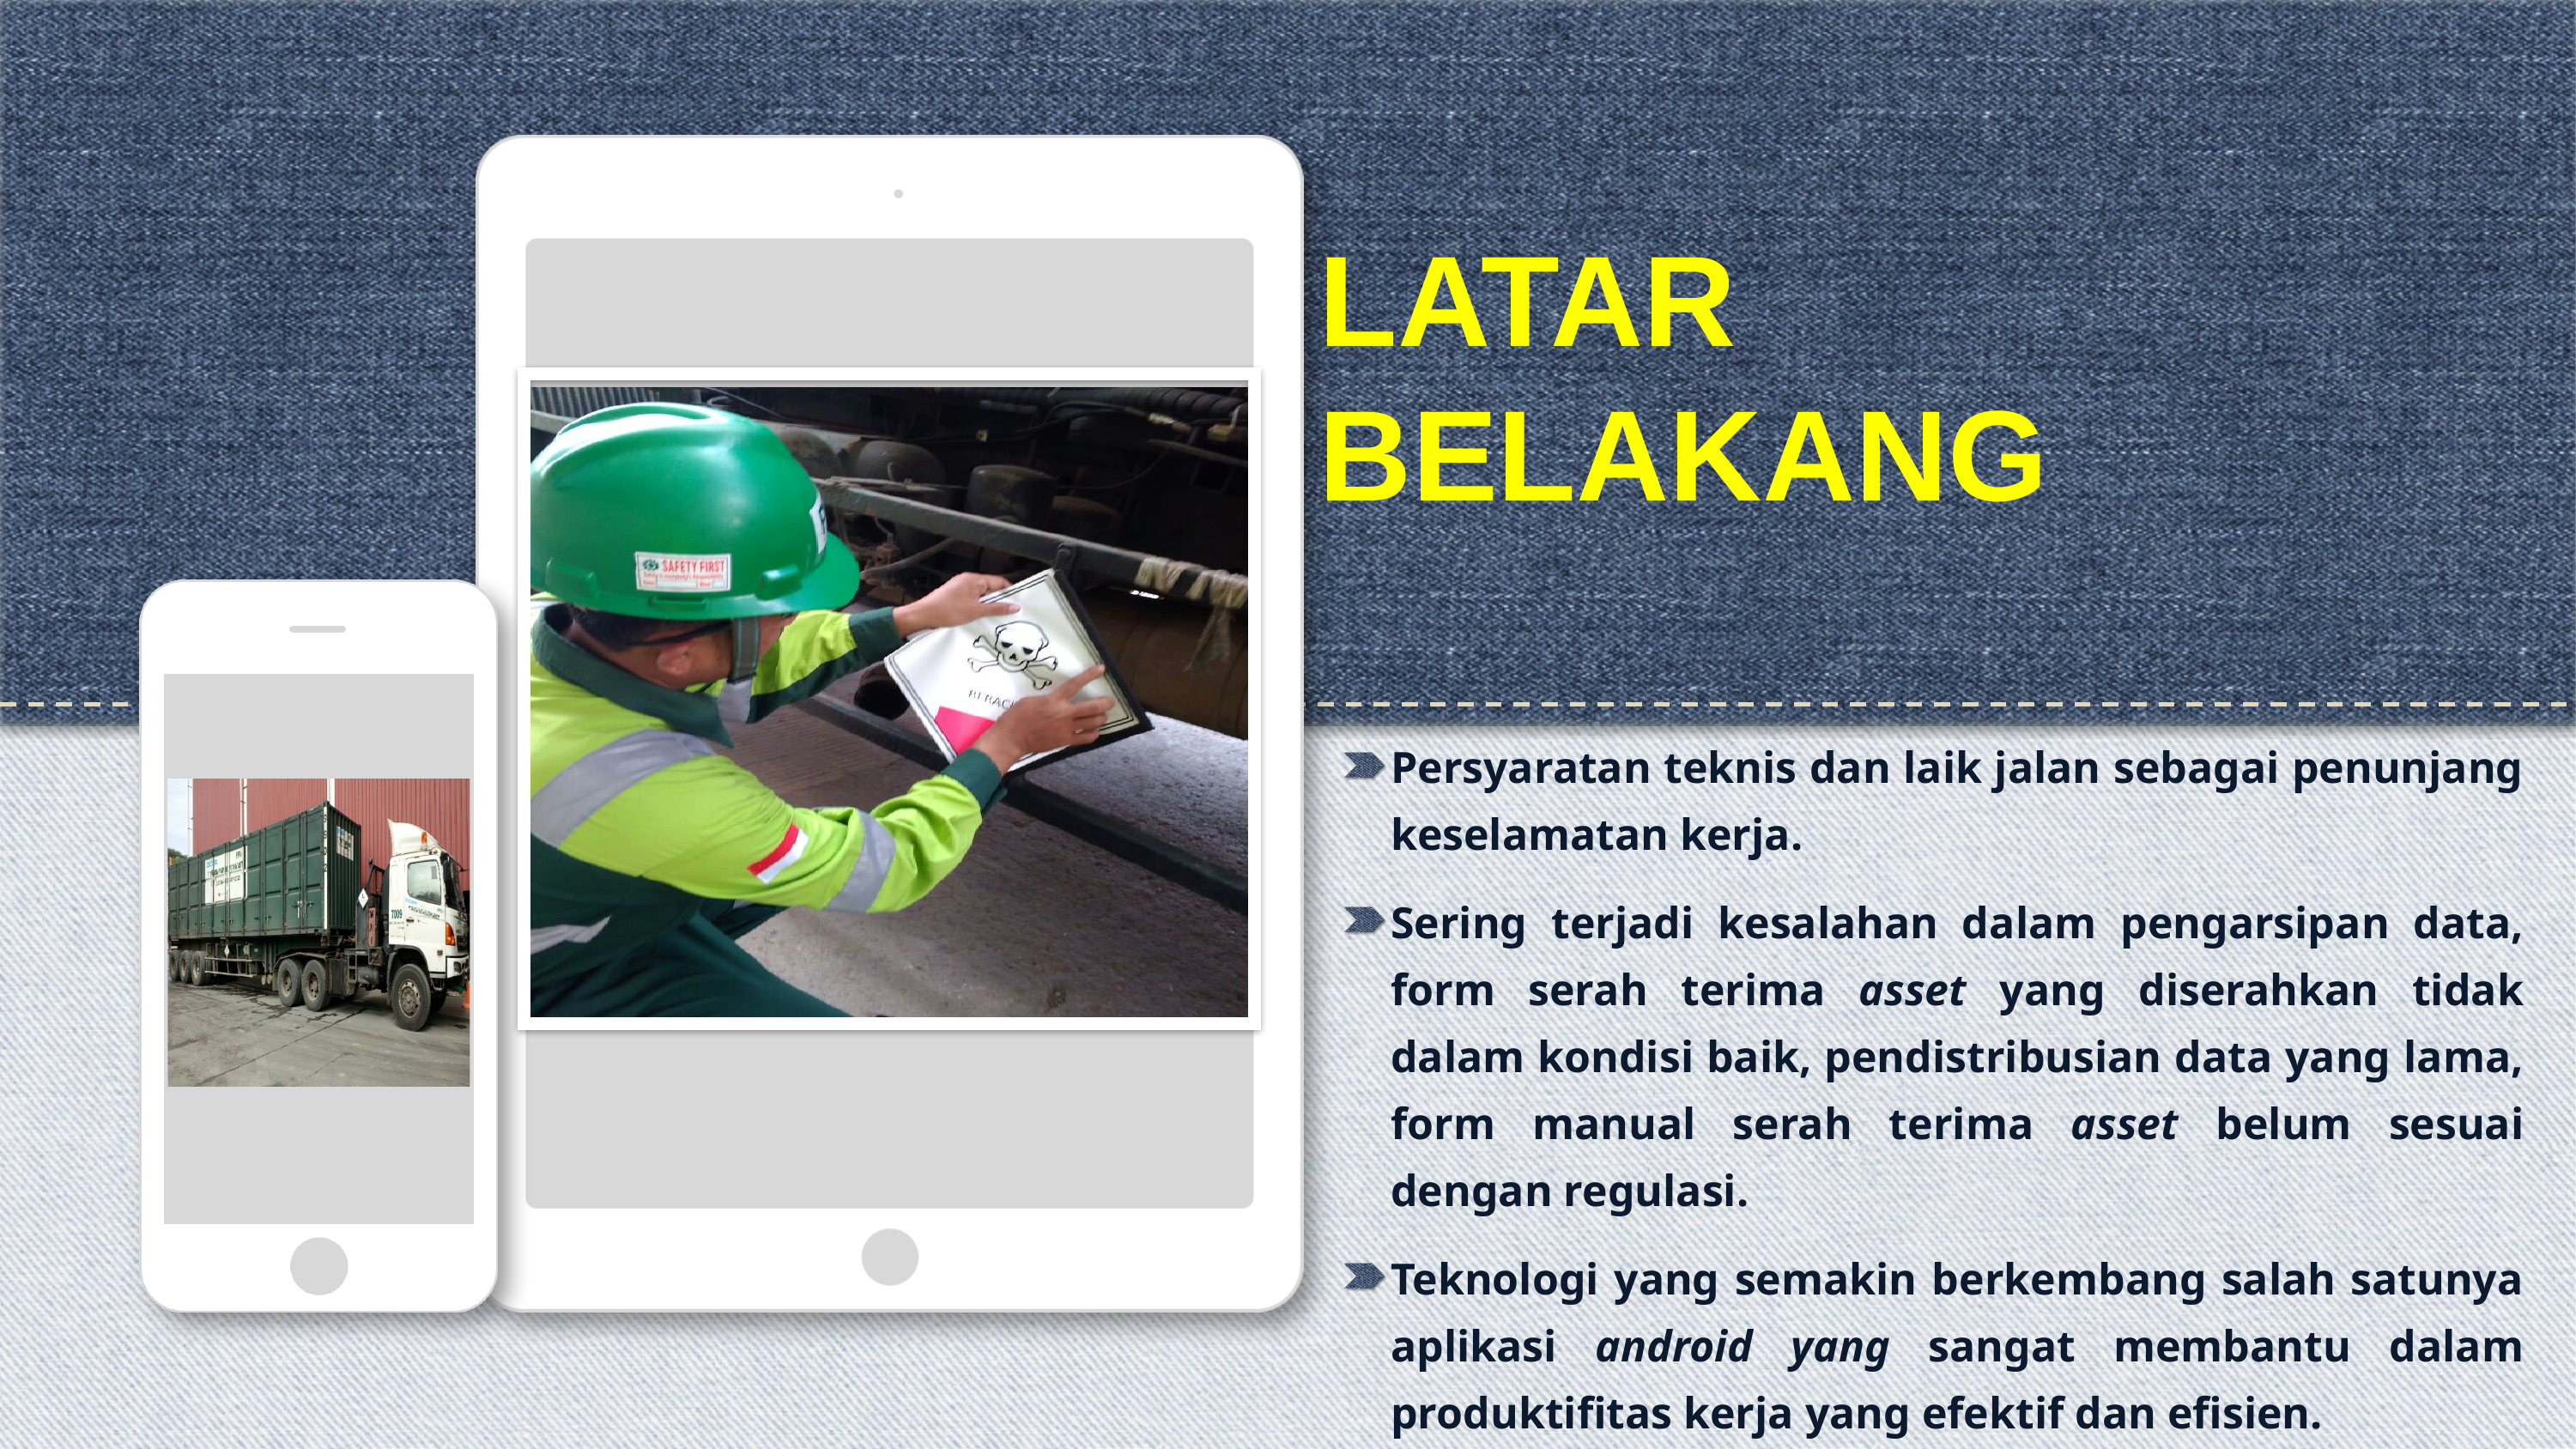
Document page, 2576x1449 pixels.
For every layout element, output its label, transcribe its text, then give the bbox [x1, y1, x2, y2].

picture [1343, 751, 1389, 782]
picture [1343, 1262, 1389, 1293]
list Persyaratan teknis dan laik jalan sebagai penunjang keselamatan kerja. Sering terjadi kesalahan dalam pengarsipan data, form serah terima asset yang diserahkan tidak dalam kondisi baik, pendistribusian data yang lama, form manual serah terima asset belum sesuai dengan regulasi. Teknologi yang semakin berkembang salah satunya aplikasi android yang sangat membantu dalam produktifitas kerja yang efektif dan efisien. [1330, 718, 2537, 1449]
list LATAR BELAKANG [1306, 179, 2376, 533]
picture [0, 0, 2576, 1449]
picture [1343, 906, 1389, 937]
